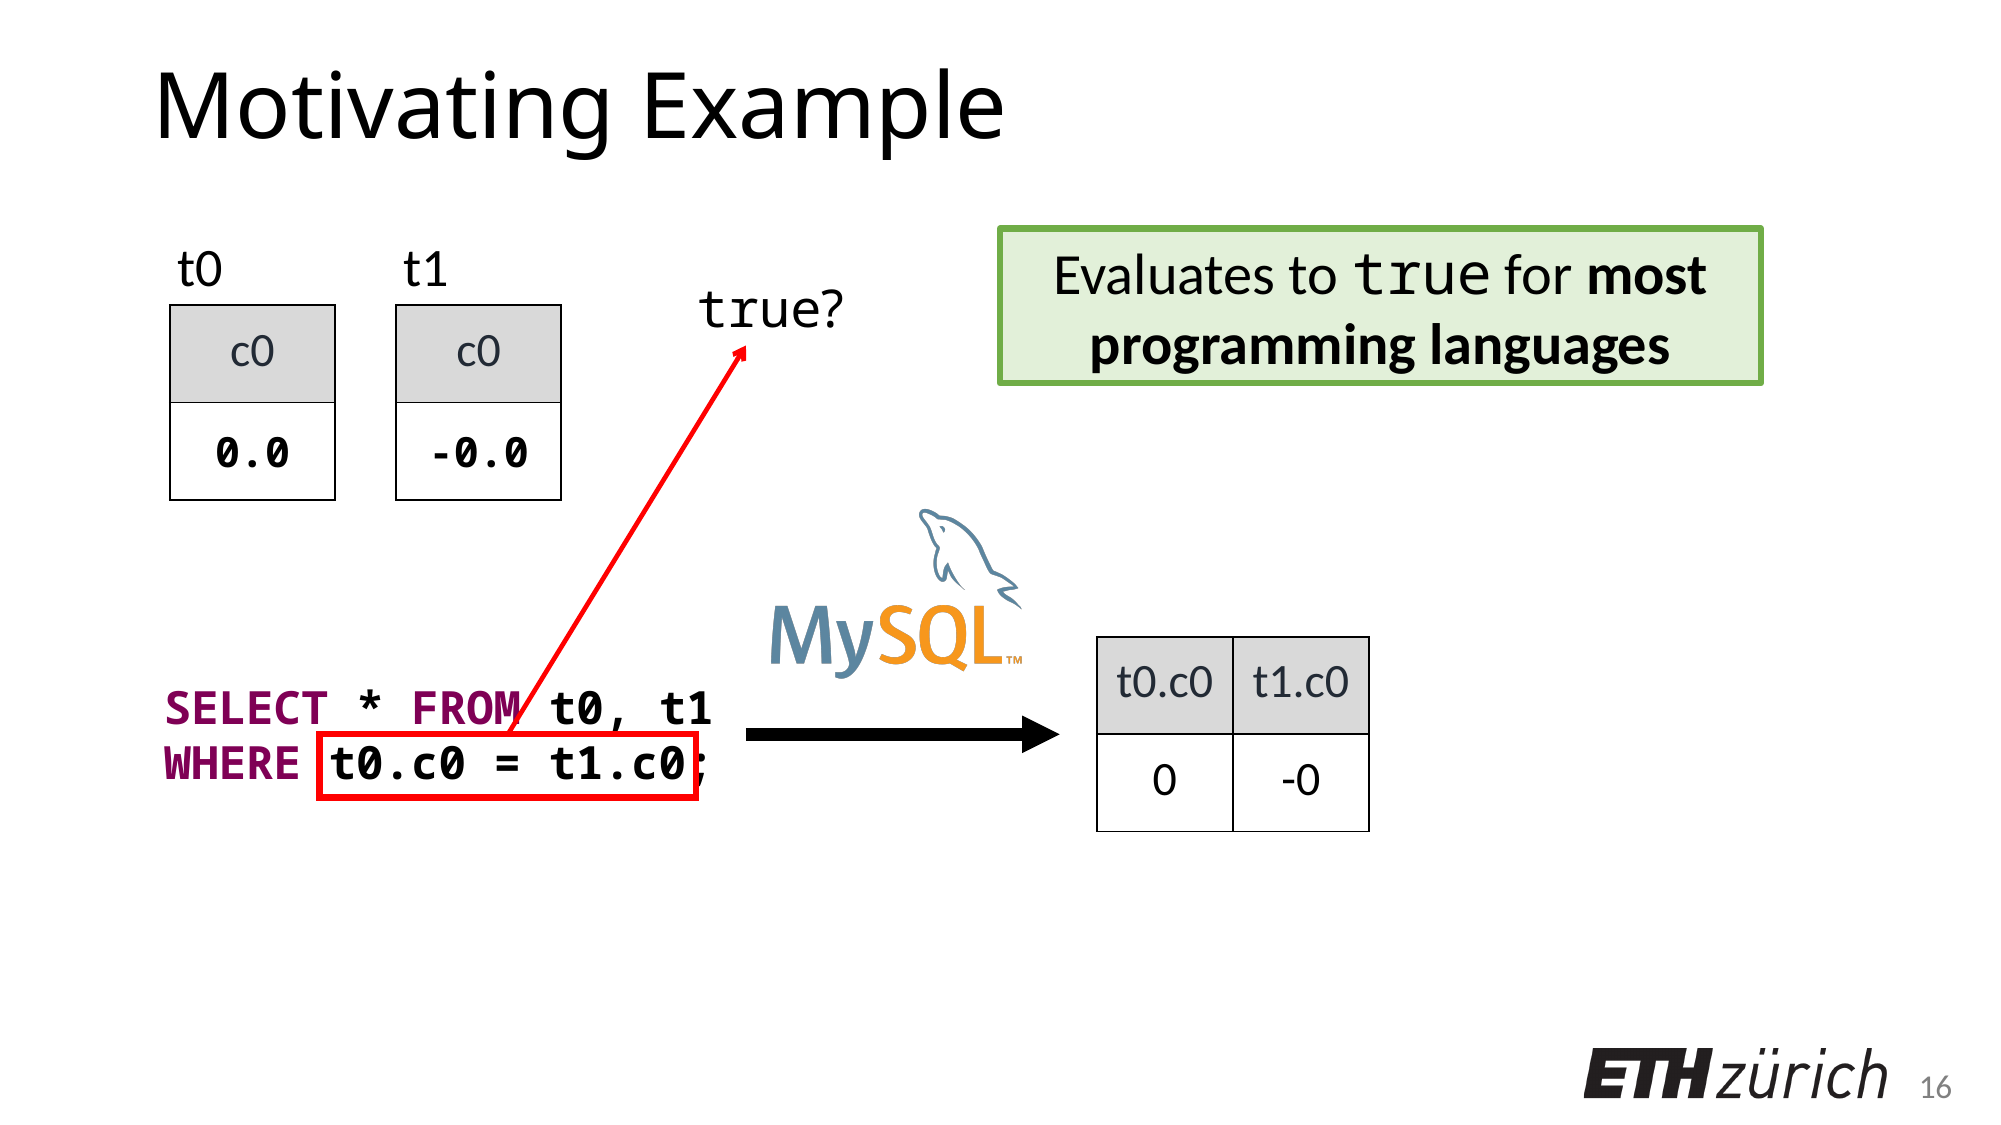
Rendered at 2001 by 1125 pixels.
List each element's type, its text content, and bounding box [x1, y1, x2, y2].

text_box SELECT * FROM t0, t1 WHERE t0.c0 = t1.c0; [697, 735, 729, 796]
table_cell 0.0 [171, 403, 334, 499]
table_cell -0 [1234, 735, 1368, 831]
text_box t1 [388, 224, 465, 305]
table_header t0.c0 [1098, 638, 1232, 733]
text_box [319, 733, 697, 798]
table_header c0 [397, 306, 560, 402]
picture [1583, 1048, 1887, 1099]
table_cell -0.0 [397, 403, 507, 499]
table_header c0 [171, 306, 334, 402]
text_box true? [681, 267, 859, 345]
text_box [507, 345, 746, 735]
text_box t0 [162, 224, 238, 305]
text_box Evaluates to true for most programming languages [999, 228, 1761, 384]
table_cell 0 [1098, 735, 1232, 831]
table_header t1.c0 [1234, 638, 1368, 733]
title Motivating Example [137, 22, 1863, 197]
picture [746, 464, 1079, 711]
text_box SELECT * FROM t0, t1 WHERE t0.c0 = t1.c0; [149, 671, 507, 796]
